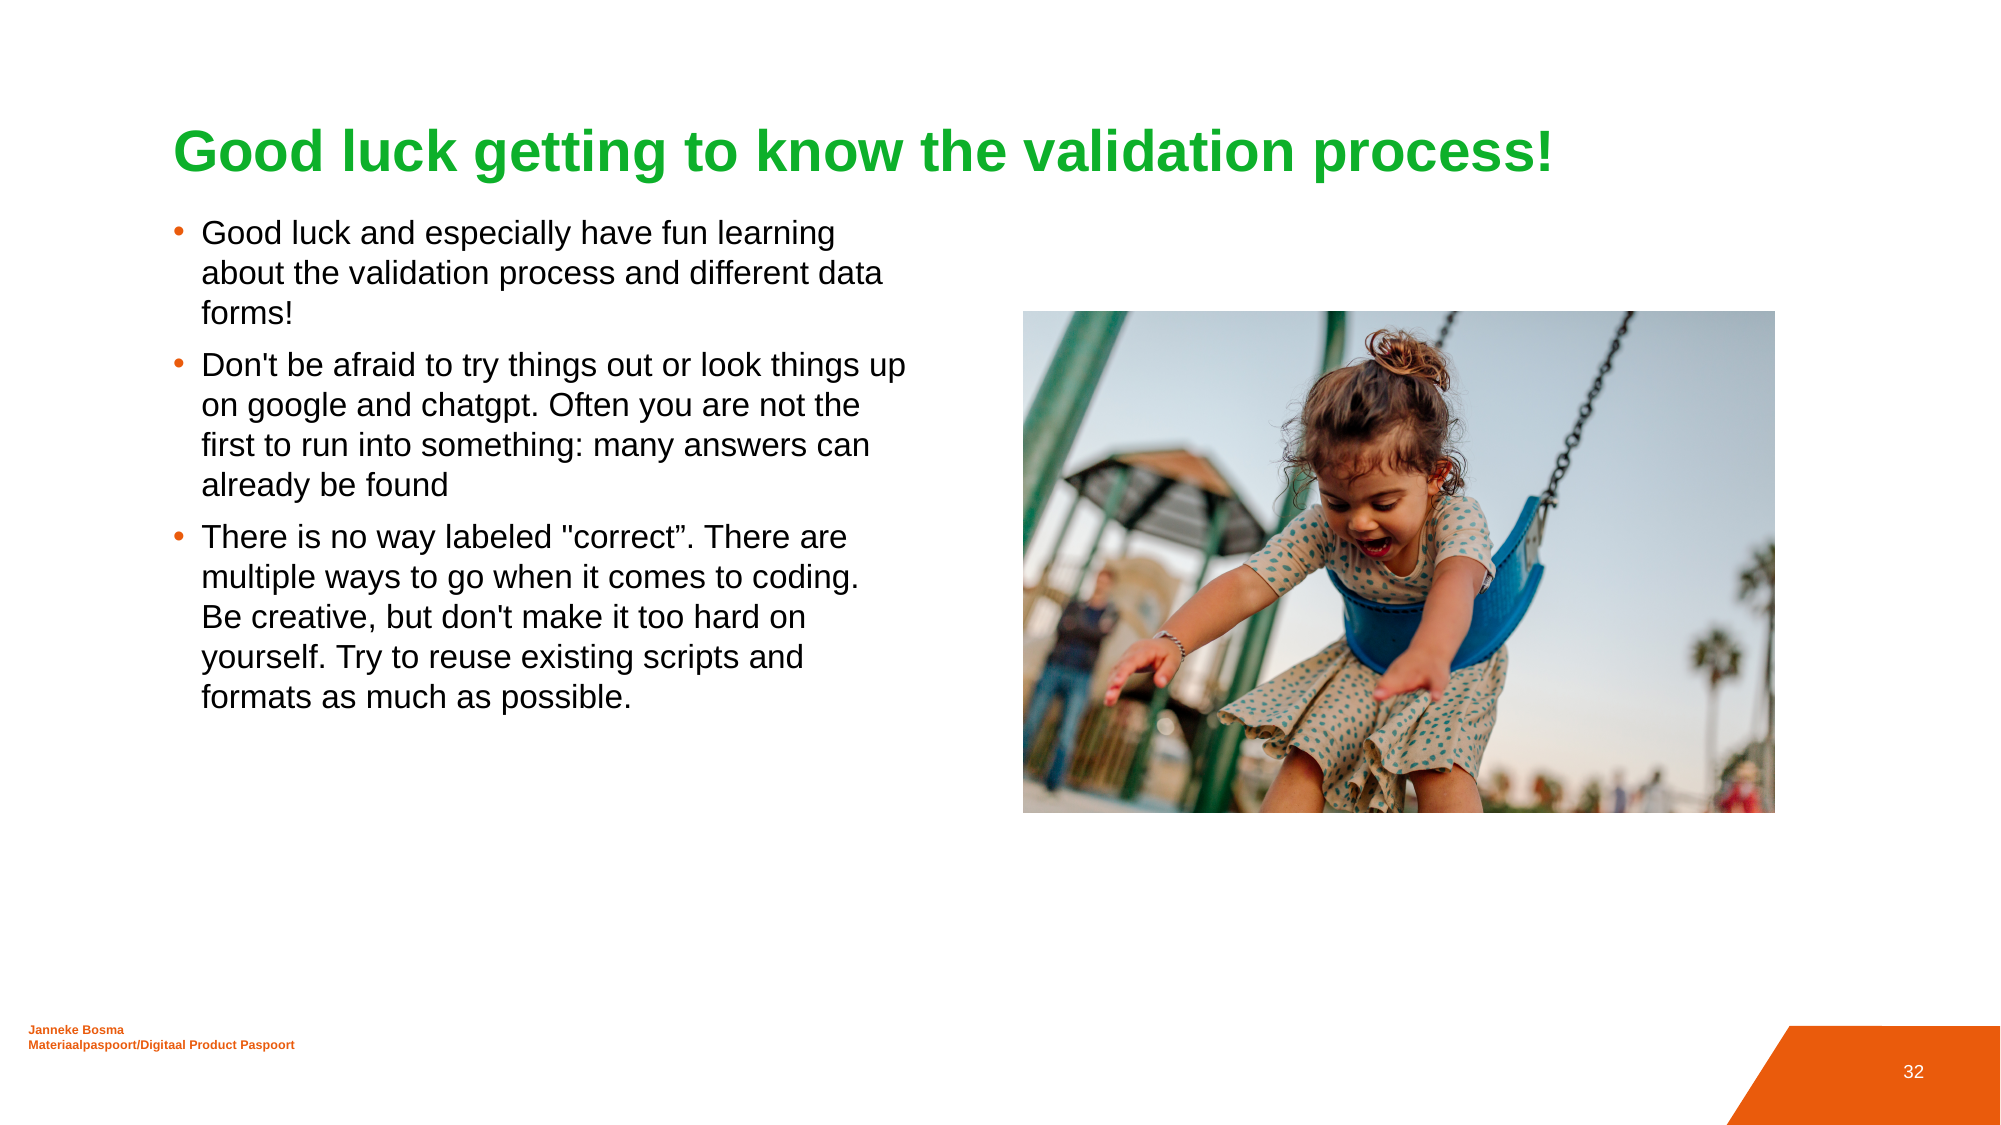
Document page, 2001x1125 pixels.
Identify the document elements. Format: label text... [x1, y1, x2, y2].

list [1023, 311, 1775, 813]
list Good luck and especially have fun learning about the validation process and different data forms! Don't be afraid to try things out or look things up on google and chatgpt. Often you are not the first to run into something: many answers can already be found There is no way labeled "correct”. There are multiple ways to go when it comes to coding. Be creative, but don't make it too hard on yourself. Try to reuse existing scripts and formats as much as possible. [173, 203, 924, 1024]
title Good luck getting to know the validation process! [173, 113, 1727, 213]
